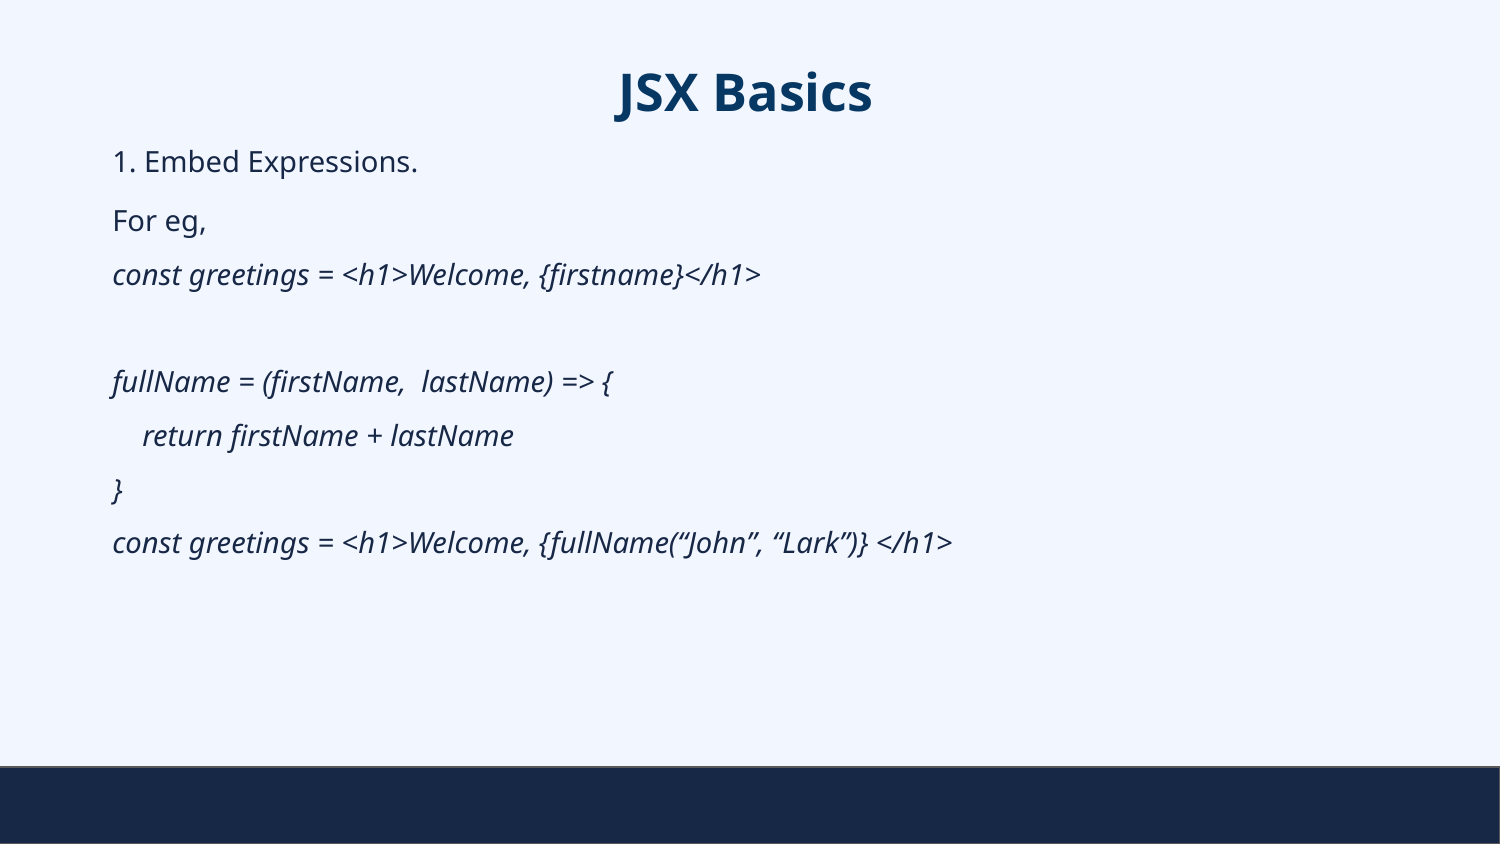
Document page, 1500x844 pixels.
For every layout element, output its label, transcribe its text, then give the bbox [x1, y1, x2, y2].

text_box 1. Embed Expressions. For eg, const greetings = <h1>Welcome, {firstname}</h1> fullName = (firstName, lastName) => { return firstName + lastName } const greetings = <h1>Welcome, {fullName(“John”, “Lark”)} </h1> [97, 122, 1397, 686]
text_box [0, 767, 1500, 844]
title JSX Basics [29, 35, 1462, 148]
